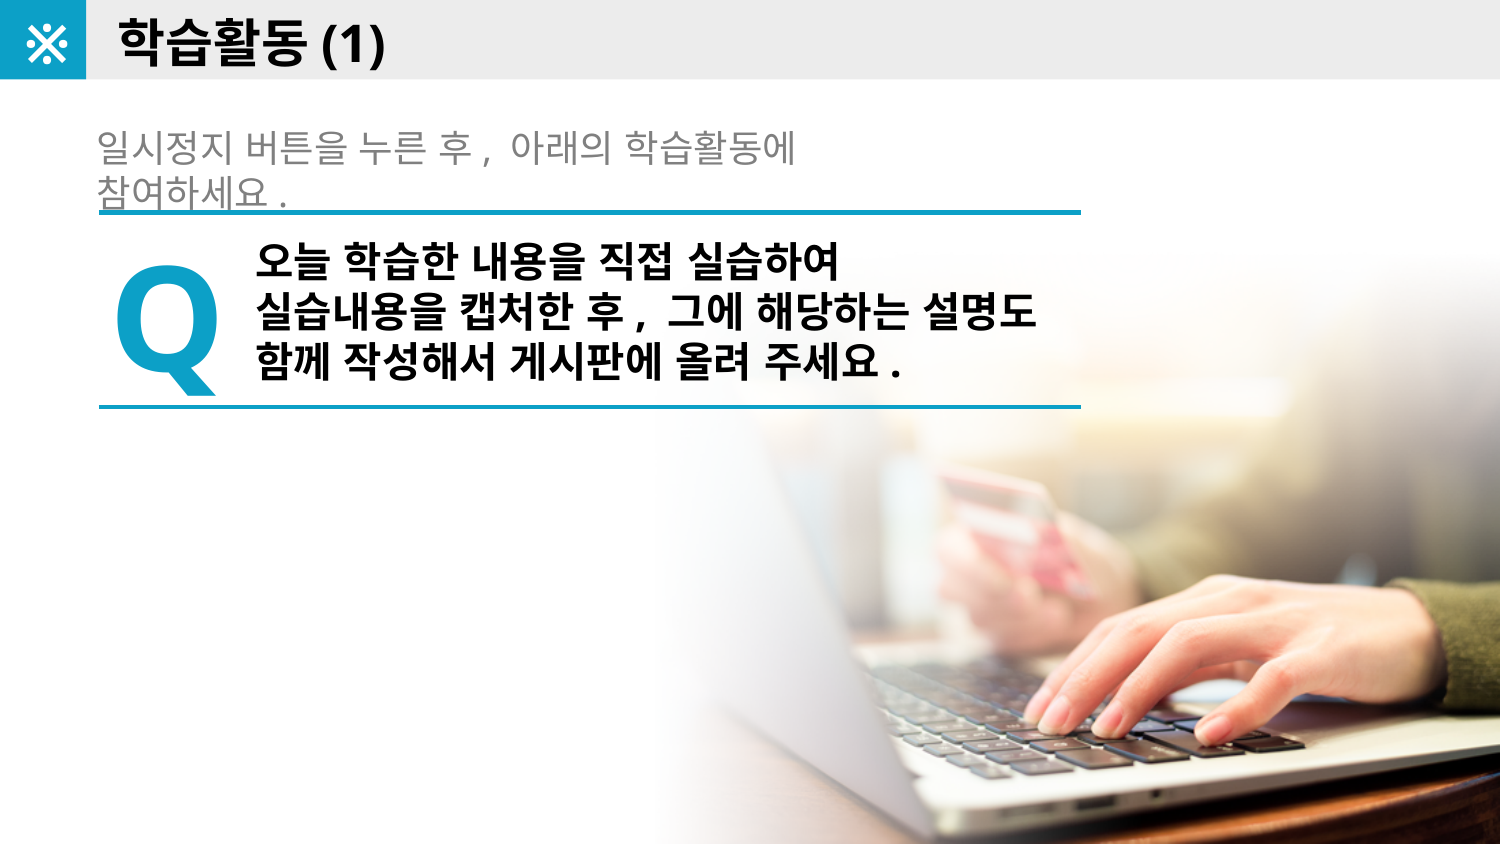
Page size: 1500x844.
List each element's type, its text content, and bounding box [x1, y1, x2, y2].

text_box 일시정지 버튼을 누른 후, 아래의 학습활동에 참여하세요. [96, 114, 987, 182]
text_box 학습활동(1) [98, 0, 1436, 85]
text_box 오늘 학습한 내용을 직접 실습하여 실습내용을 캡처한 후, 그에 해당하는 설명도 함께 작성해서 게시판에 올려 주세요. [266, 225, 1081, 397]
picture [655, 252, 1500, 844]
text_box ※ [0, 0, 98, 86]
text_box Q [88, 215, 266, 412]
